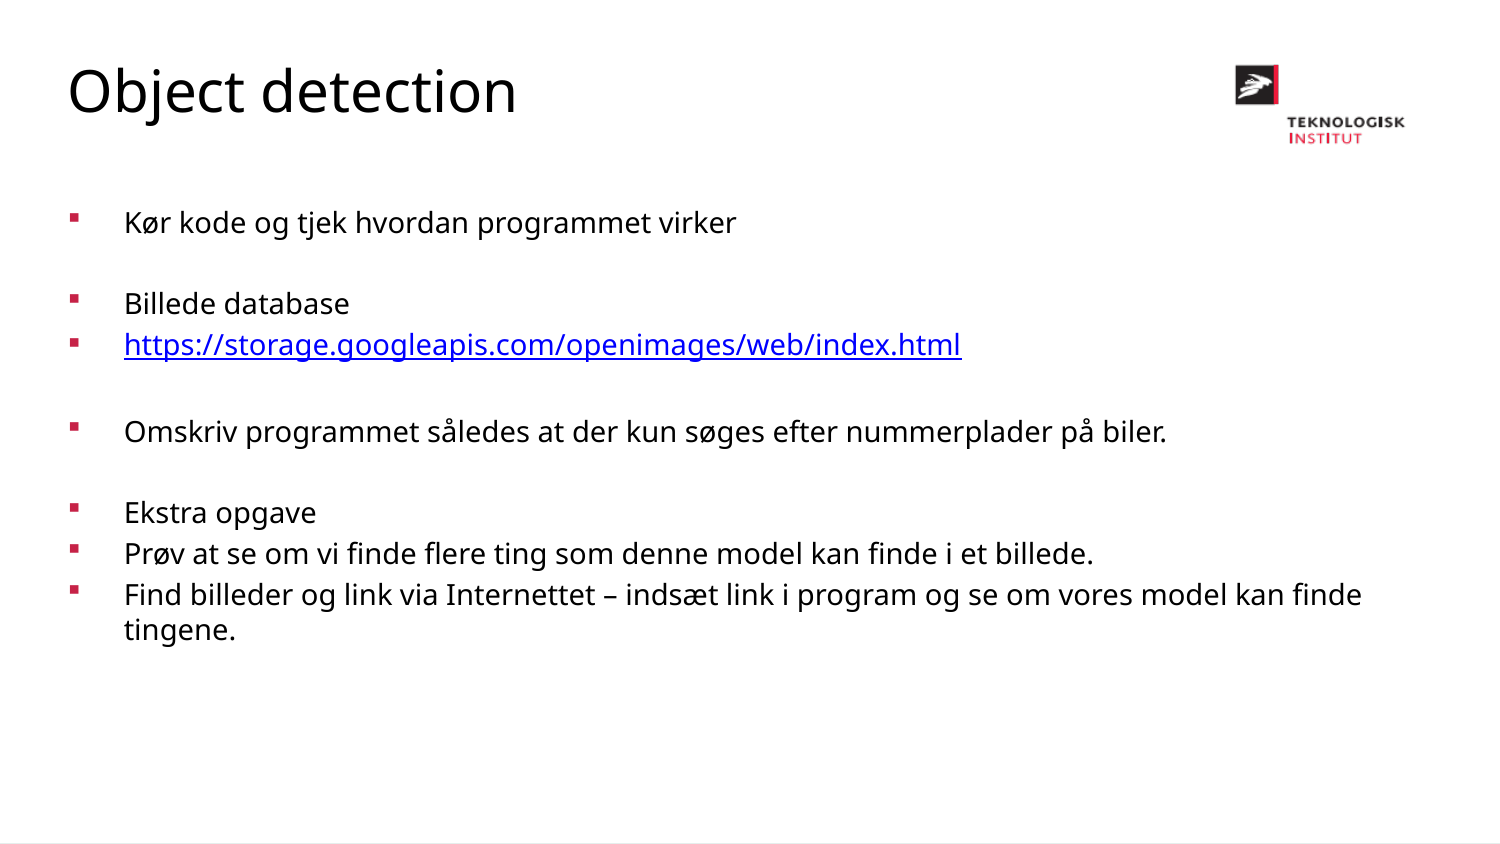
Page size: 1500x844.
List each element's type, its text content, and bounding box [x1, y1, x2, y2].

list Object detection [46, 33, 1204, 185]
list Kør kode og tjek hvordan programmet virker Billede database https://storage.googleapis.com/openimages/web/index.html Omskriv programmet således at der kun søges efter nummerplader på biler. Ekstra opgave Prøv at se om vi finde flere ting som denne model kan finde i et billede. Find billeder og link via Internettet – indsæt link i program og se om vores model kan finde tingene. [46, 183, 1447, 664]
